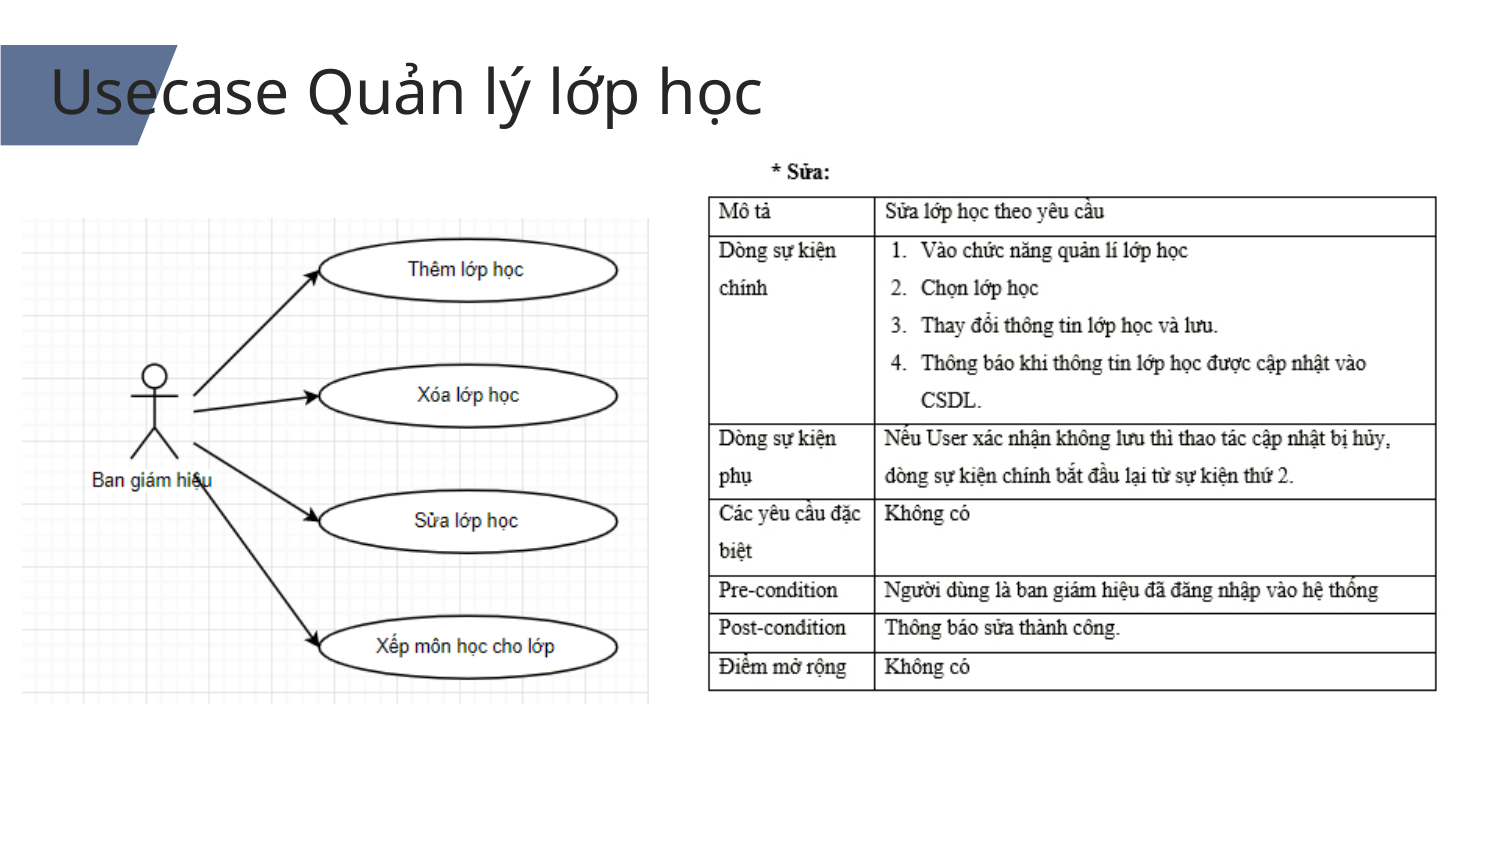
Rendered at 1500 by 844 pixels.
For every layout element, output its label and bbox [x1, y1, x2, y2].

text_box [0, 45, 649, 146]
picture [696, 145, 1451, 707]
picture [22, 218, 649, 704]
